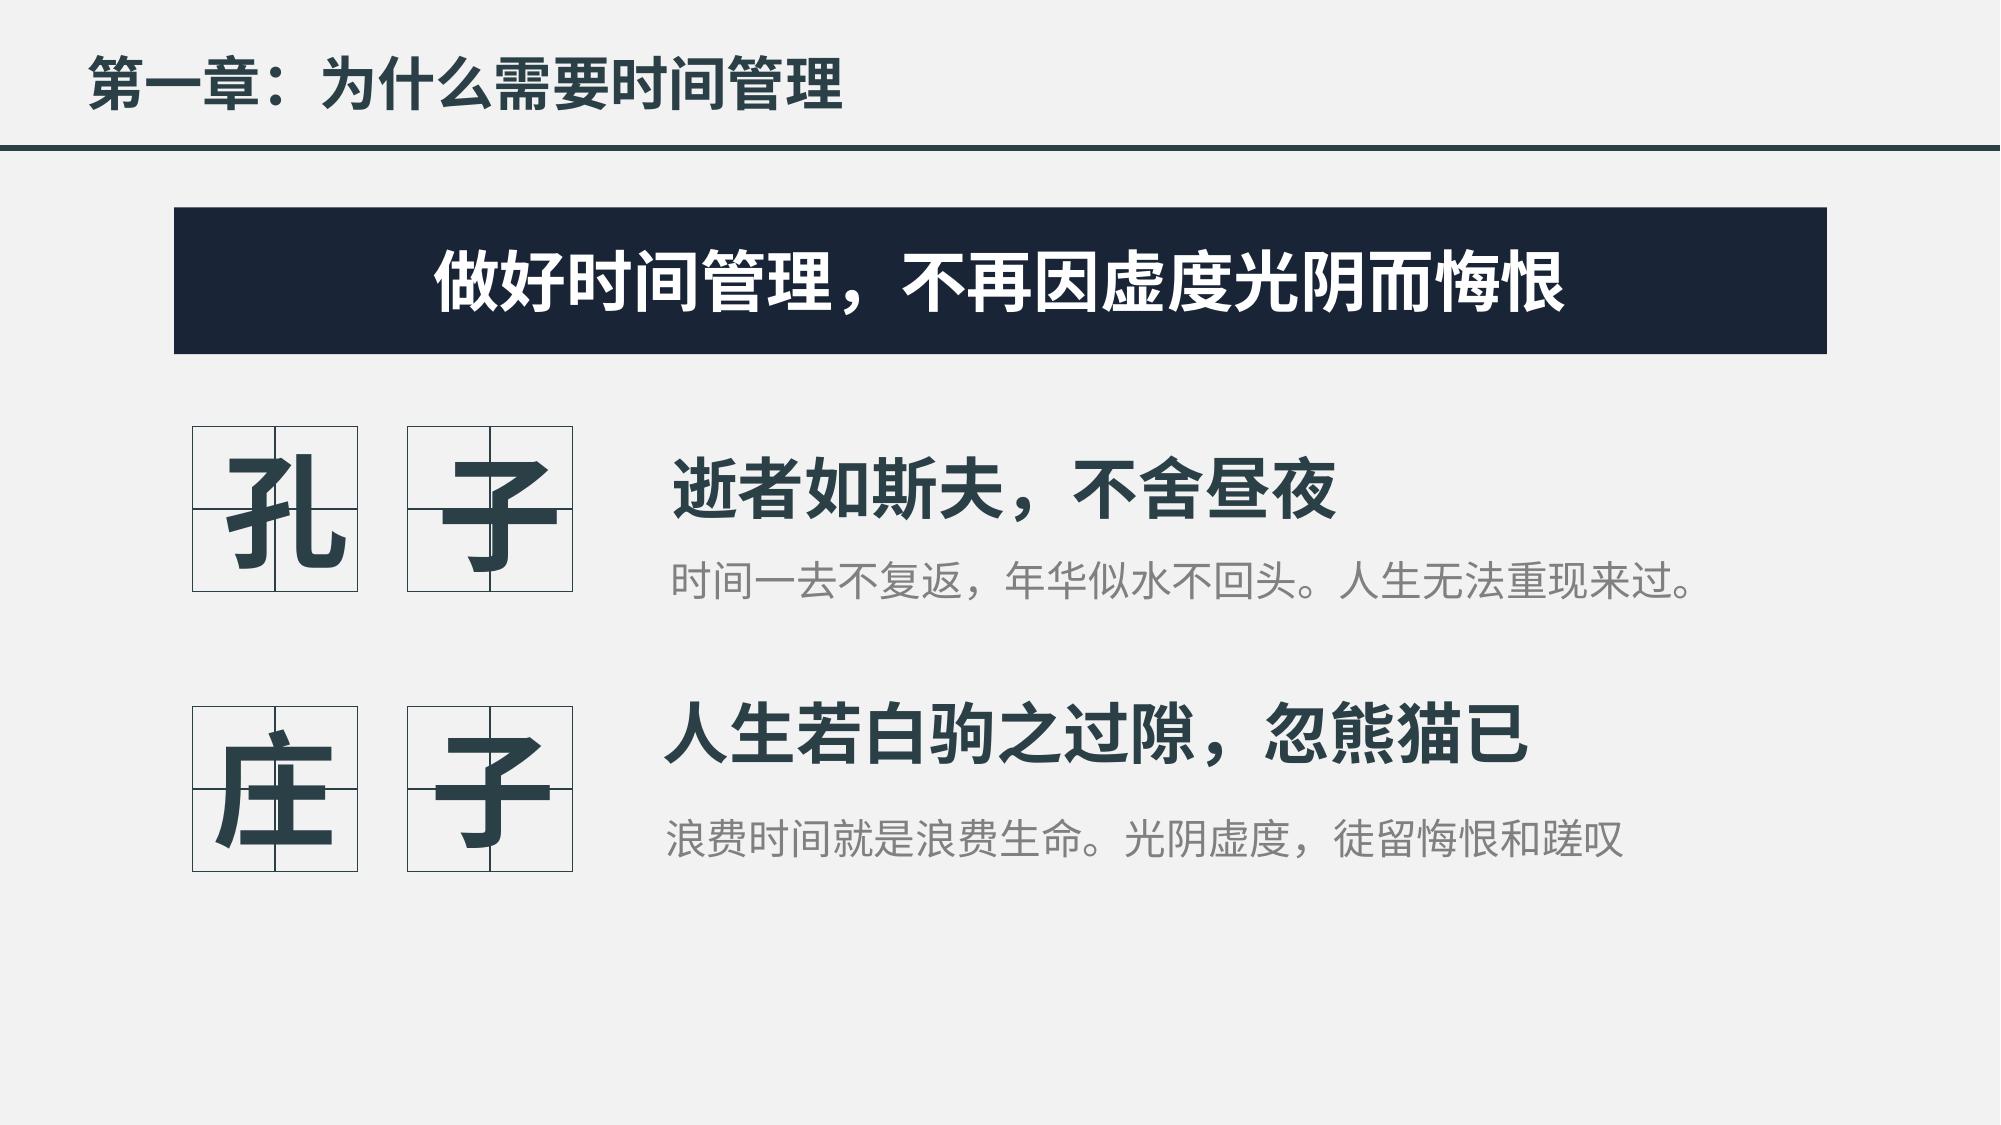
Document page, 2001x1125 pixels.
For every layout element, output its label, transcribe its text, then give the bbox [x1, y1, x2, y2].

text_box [192, 426, 365, 594]
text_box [174, 207, 1828, 355]
text_box 浪费时间就是浪费生命。光阴虚度，徒留悔恨和蹉叹 [650, 805, 1641, 871]
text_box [407, 426, 579, 597]
text_box 逝者如斯夫，不舍昼夜 [656, 439, 1354, 534]
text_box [192, 704, 358, 872]
text_box 人生若白驹之过隙，忽熊猫已 [647, 684, 1546, 780]
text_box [407, 704, 573, 872]
text_box 时间一去不复返，年华似水不回头。人生无法重现来过。 [655, 547, 1730, 613]
